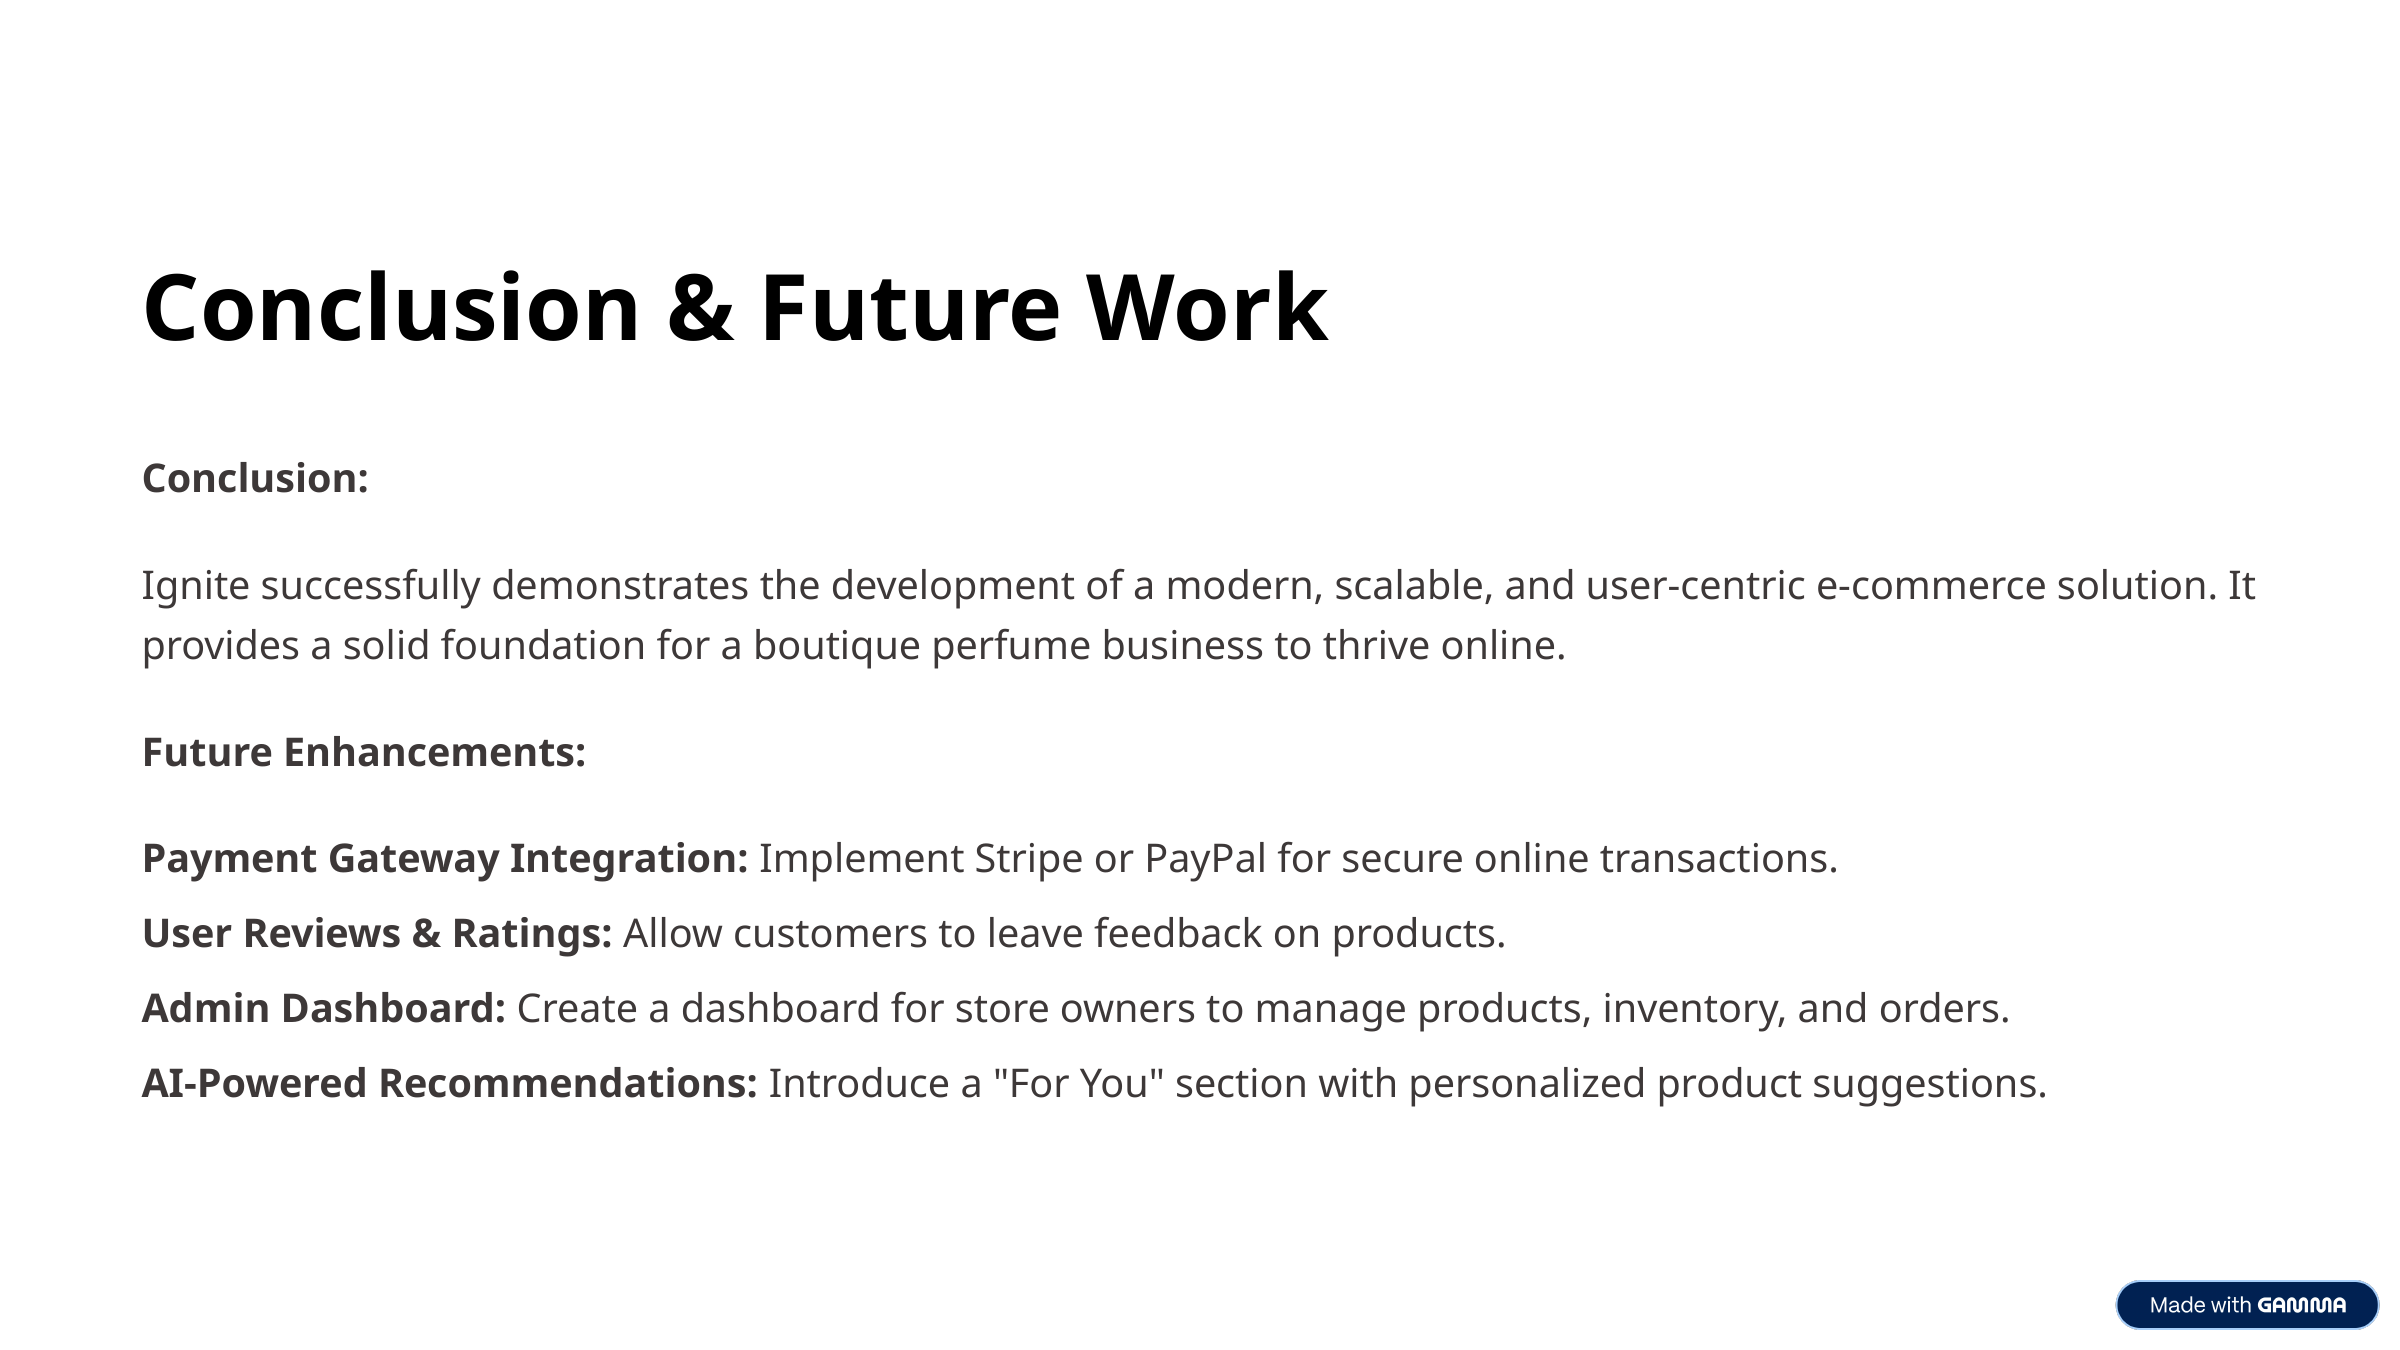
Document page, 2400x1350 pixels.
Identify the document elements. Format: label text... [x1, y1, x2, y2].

text_box Future Enhancements: [141, 713, 2259, 775]
text_box Ignite successfully demonstrates the development of a modern, scalable, and user-centric e-commerce solution. It provides a solid foundation for a boutique perfume business to thrive online. [141, 546, 2259, 669]
text_box Conclusion: [141, 440, 2259, 502]
text_box Conclusion & Future Work [141, 244, 1404, 360]
text_box User Reviews & Ratings: Allow customers to leave feedback on products. [141, 894, 2259, 956]
text_box Payment Gateway Integration: Implement Stripe or PayPal for secure online transactions. [141, 820, 2259, 881]
text_box AI-Powered Recommendations: Introduce a "For You" section with personalized product suggestions. [141, 1044, 2259, 1106]
text_box Admin Dashboard: Create a dashboard for store owners to manage products, inventory, and orders. [141, 969, 2259, 1031]
picture [2106, 1271, 2389, 1339]
